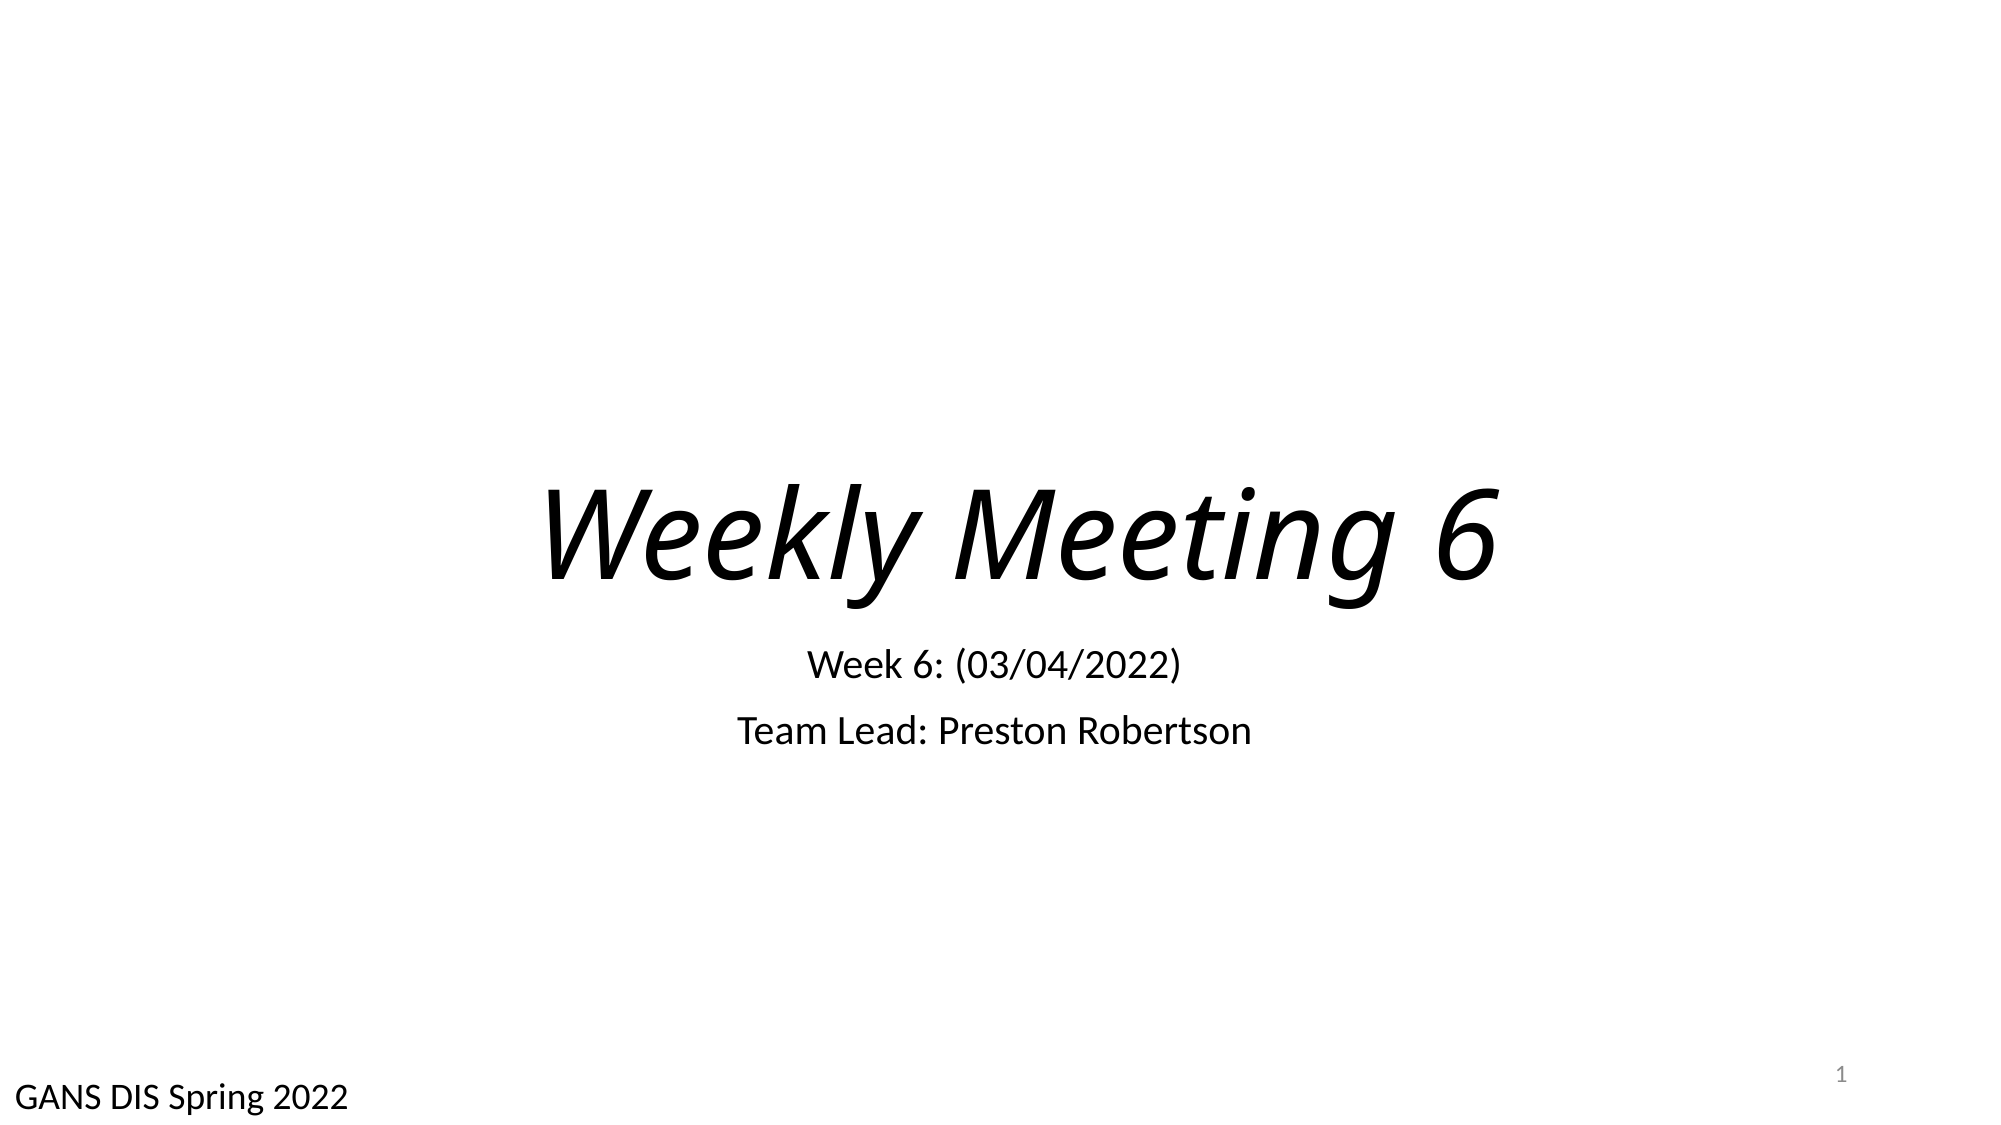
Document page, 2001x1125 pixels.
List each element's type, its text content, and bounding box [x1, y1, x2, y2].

subtitle Week 6: (03/04/2022) Team Lead: Preston Robertson [244, 634, 1745, 800]
text_box GANS DIS Spring 2022 [0, 1064, 382, 1125]
slide_number 1 [1412, 1042, 1863, 1103]
title Weekly Meeting 6 [207, 456, 1829, 614]
